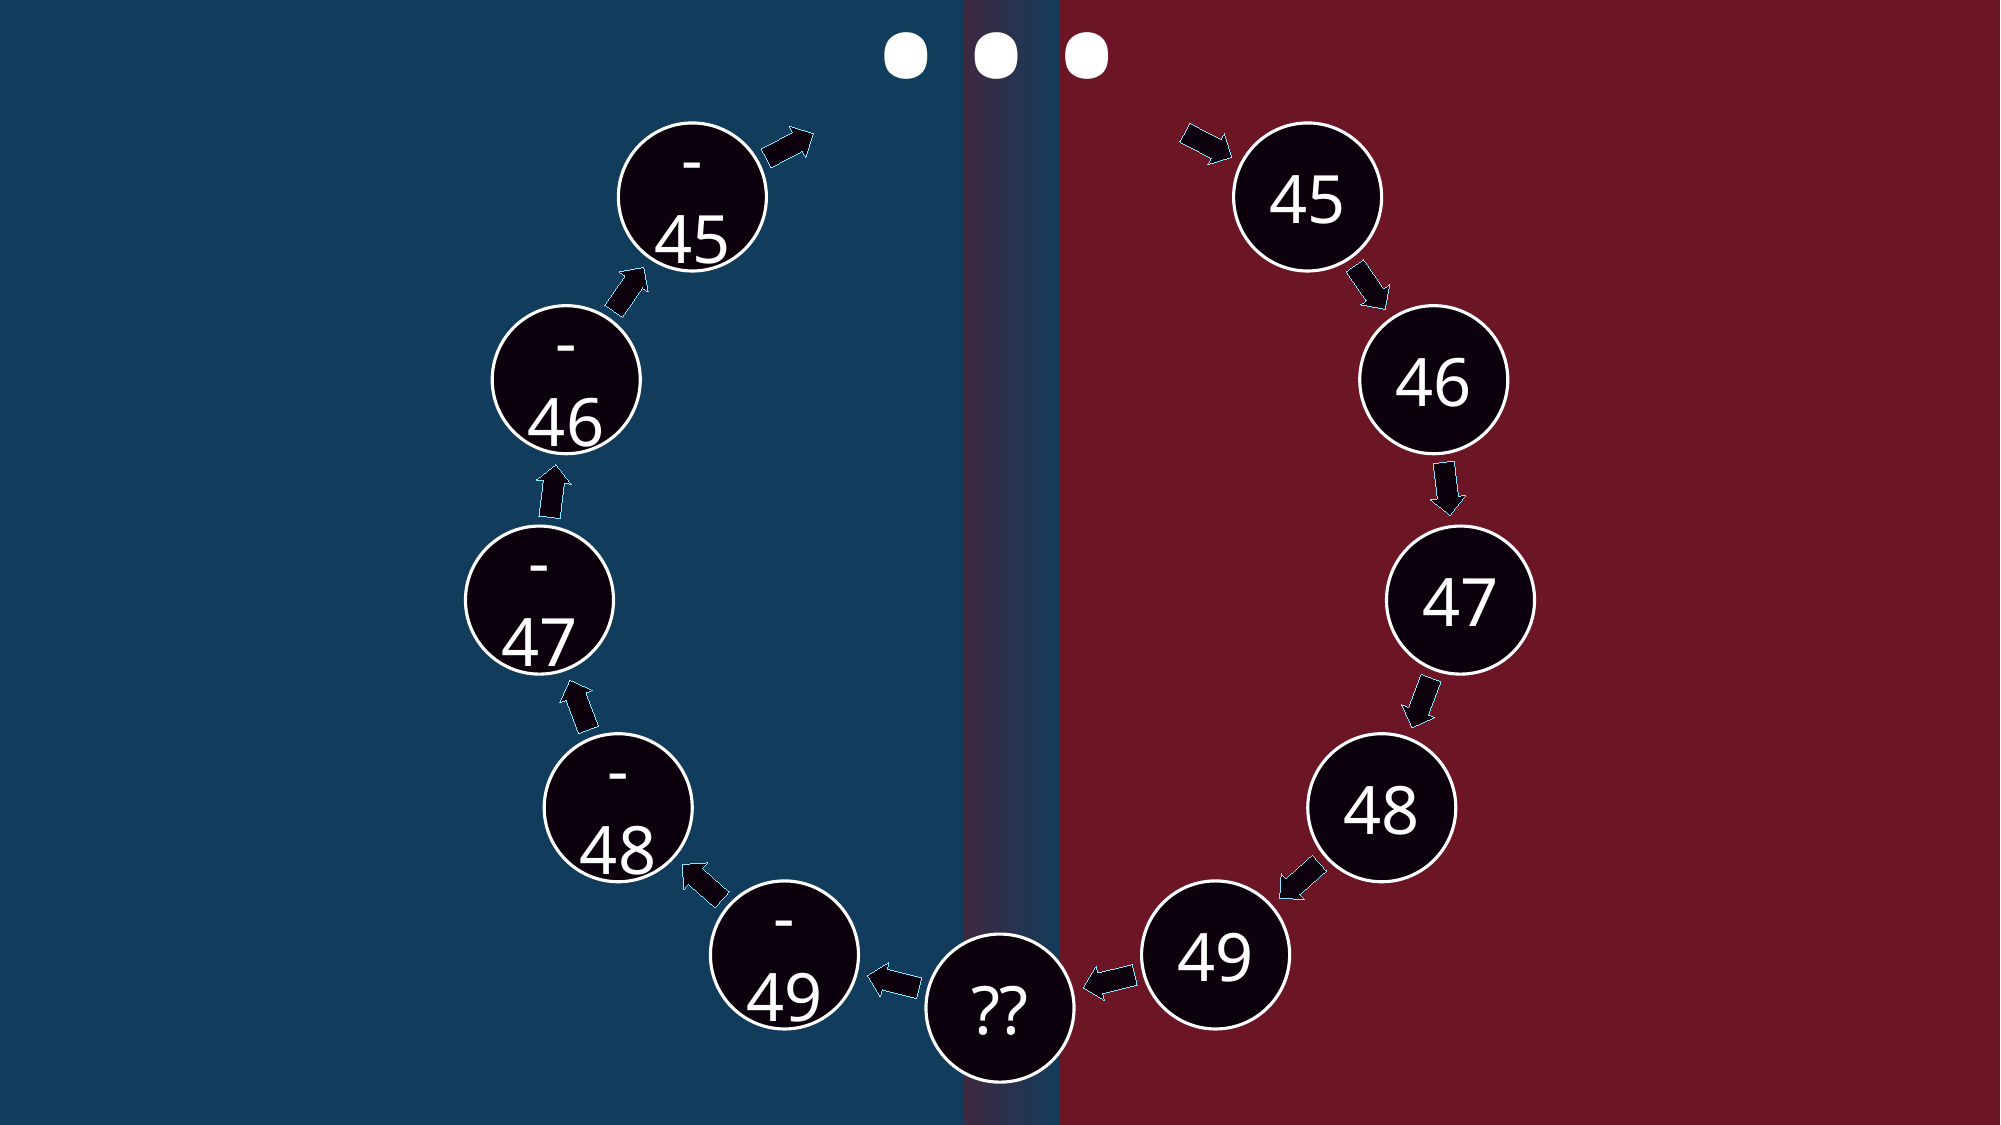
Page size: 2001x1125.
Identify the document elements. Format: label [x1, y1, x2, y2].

text_box [0, 0, 2000, 1125]
